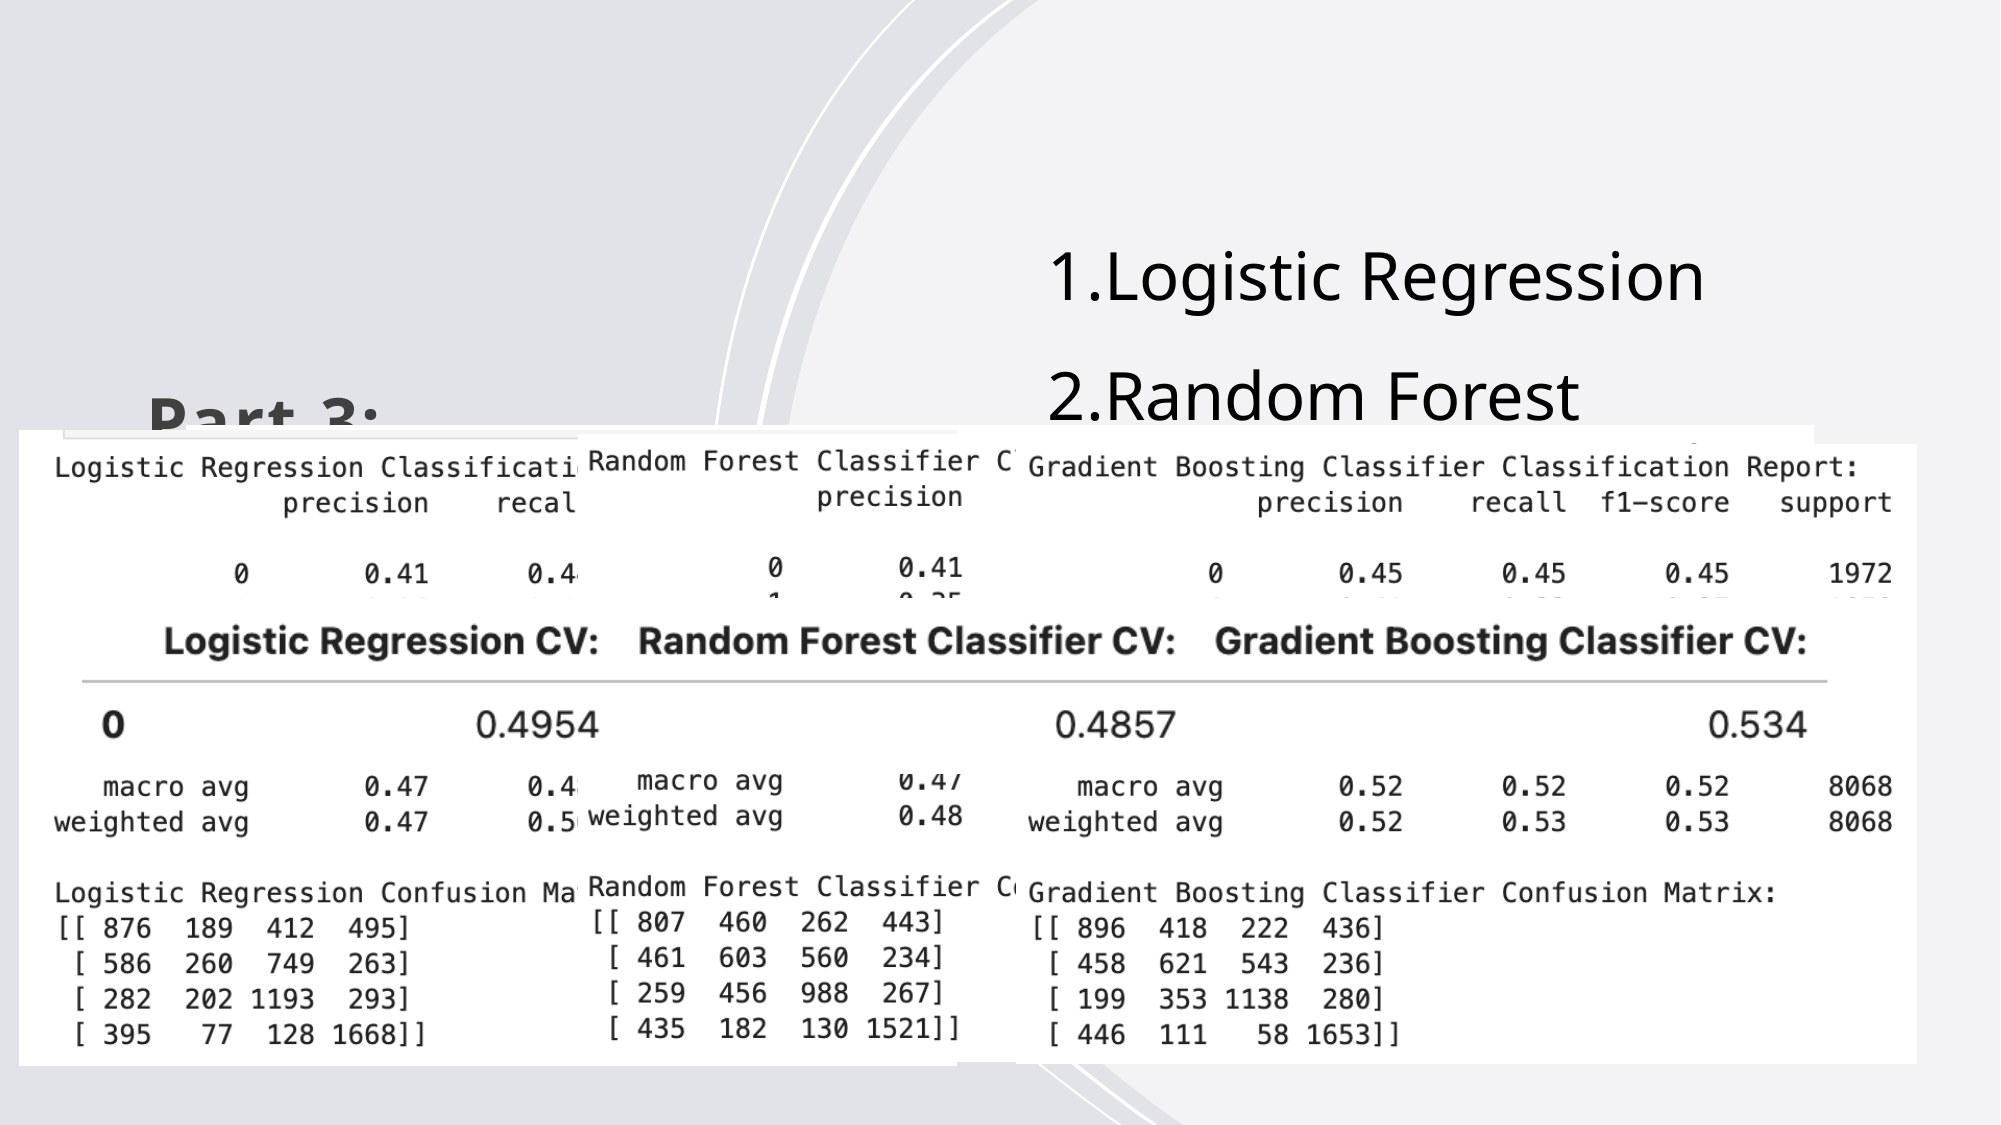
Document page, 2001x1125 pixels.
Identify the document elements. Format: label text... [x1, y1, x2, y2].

picture [19, 425, 1917, 1066]
title Part 3: Customer Segmentation Prediction [128, 318, 706, 429]
text_box [0, 0, 706, 1125]
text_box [706, 0, 2000, 1125]
